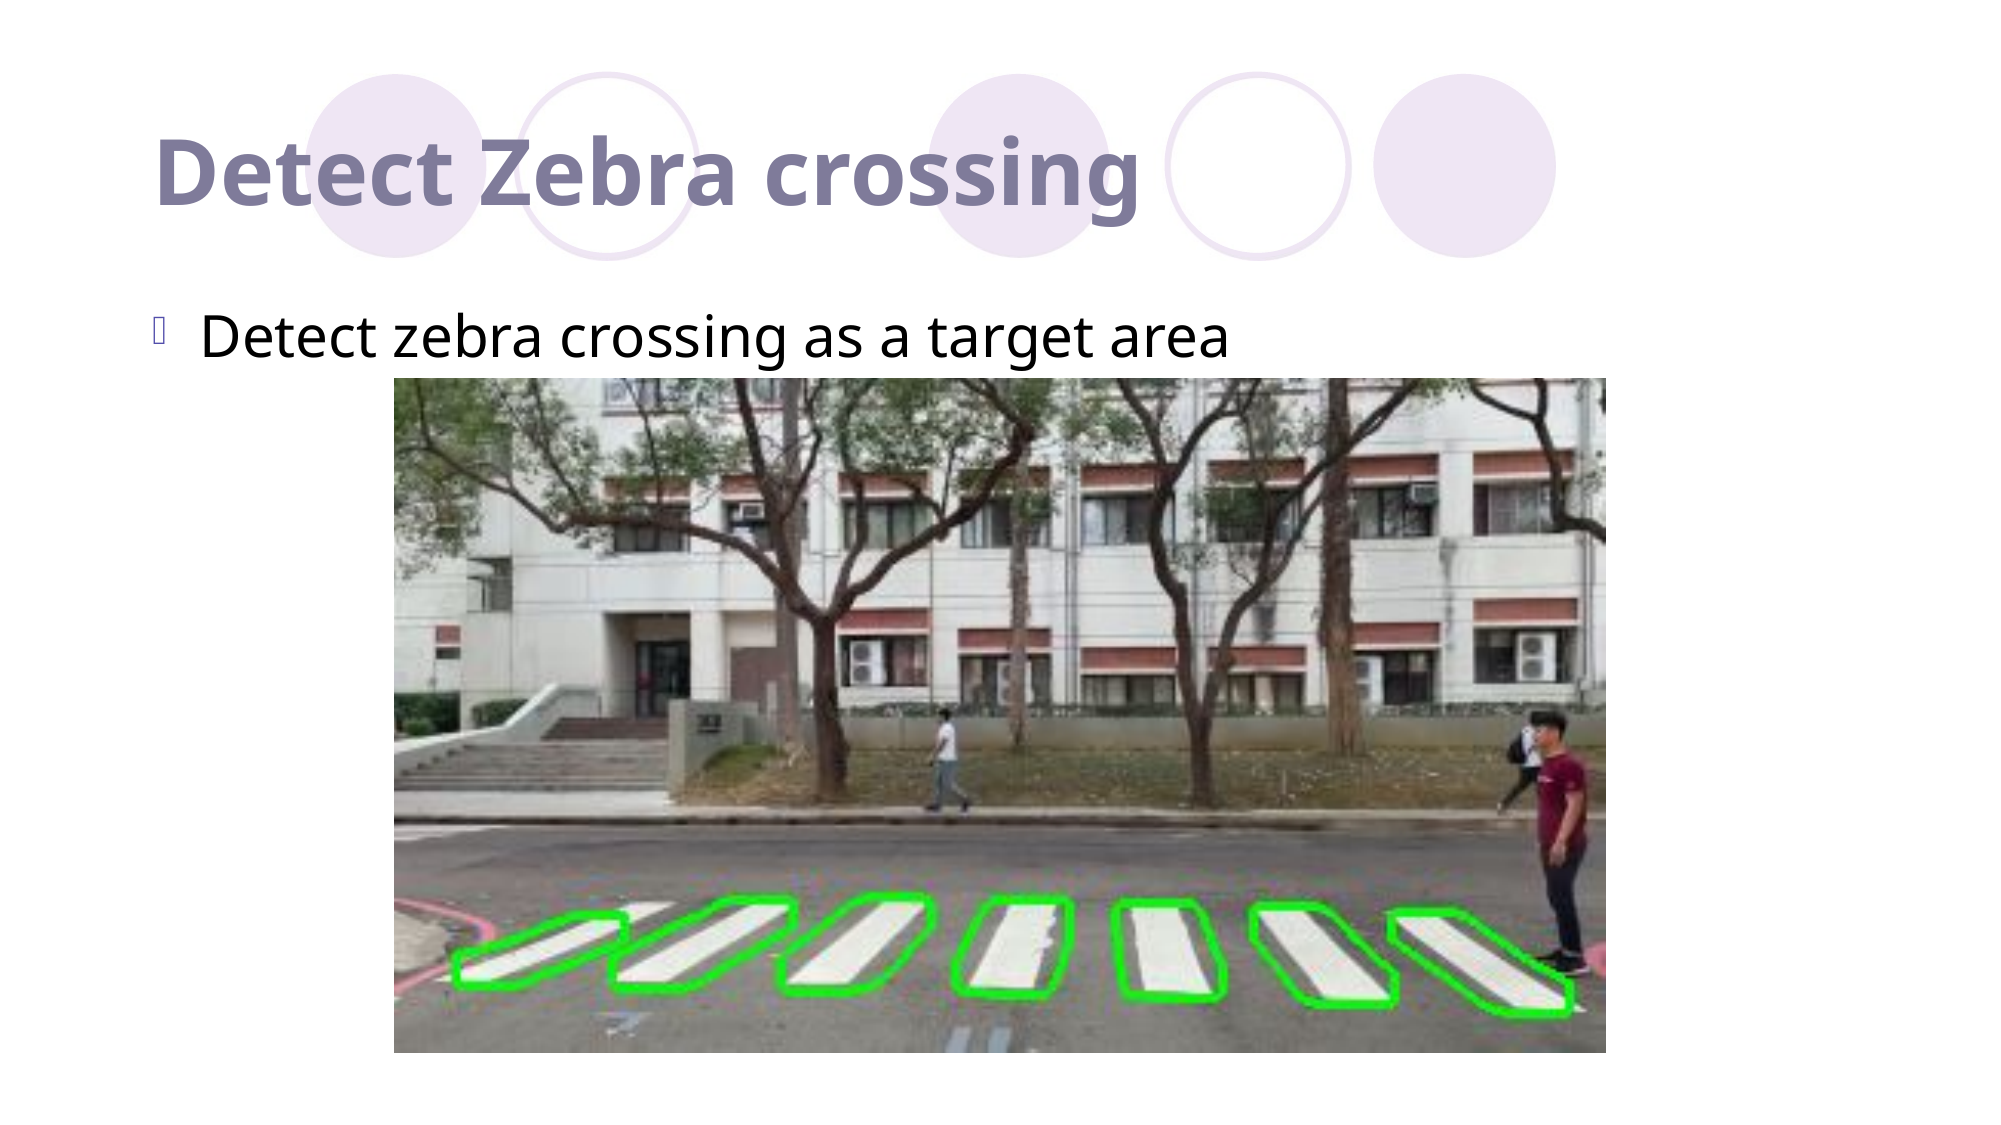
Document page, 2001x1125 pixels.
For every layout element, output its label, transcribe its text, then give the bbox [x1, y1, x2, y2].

picture [393, 378, 1606, 1054]
title Detect Zebra crossing [137, 59, 1863, 278]
list Detect zebra crossing as a target area [137, 299, 1863, 1014]
